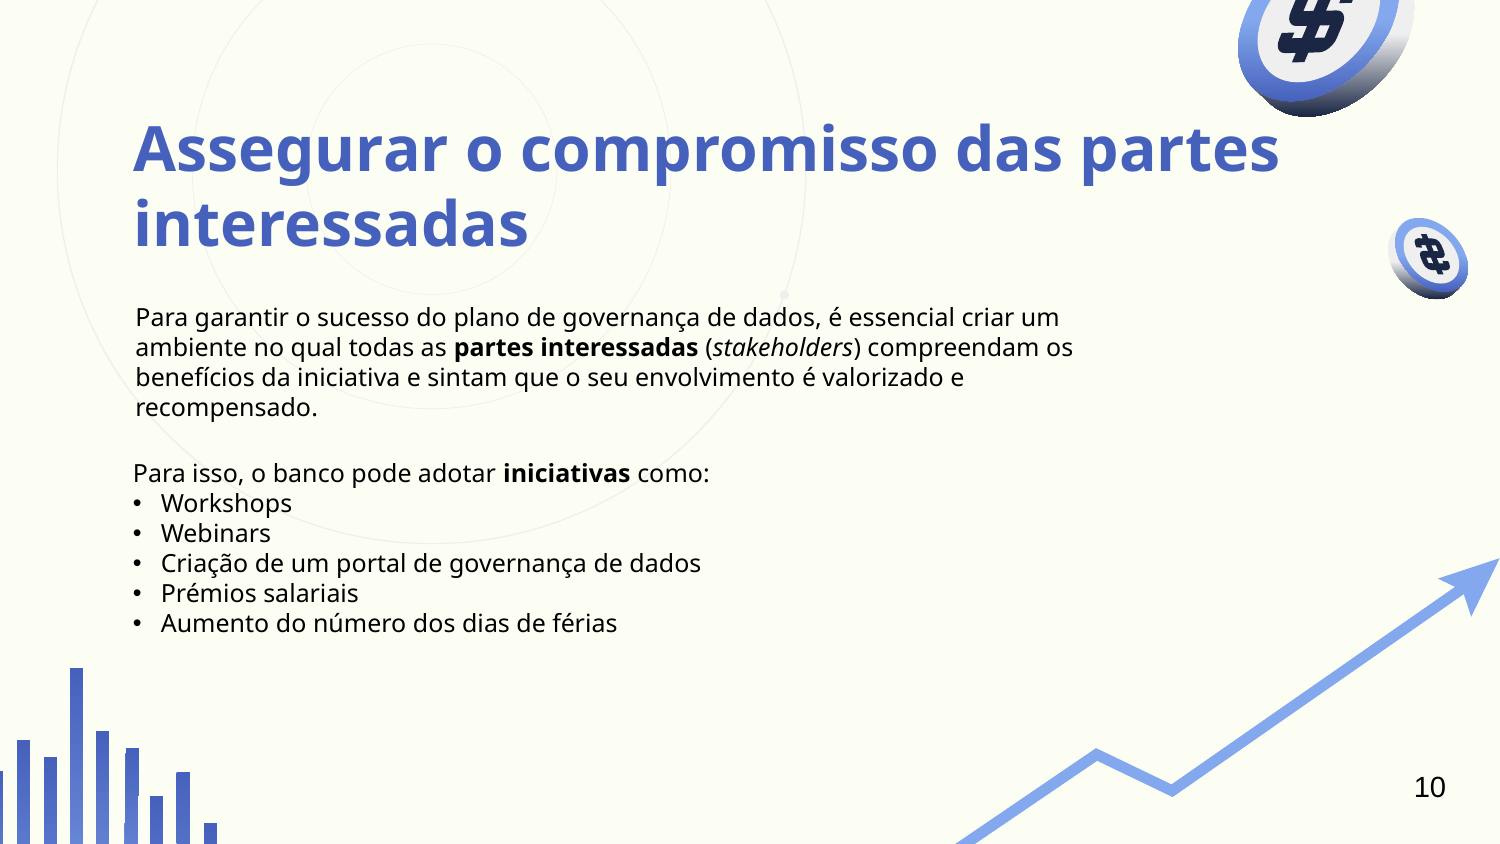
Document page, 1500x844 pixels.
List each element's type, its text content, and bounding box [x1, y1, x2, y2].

title Assegurar o compromisso das partes interessadas [118, 93, 1382, 188]
text_box Para isso, o banco pode adotar iniciativas como: Workshops Webinars Criação de um portal de governança de dados Prémios salariais Aumento do número dos dias de férias [117, 450, 1118, 646]
text_box Para garantir o sucesso do plano de governança de dados, é essencial criar um ambiente no qual todas as partes interessadas (stakeholders) compreendam os benefícios da iniciativa e sintam que o seu envolvimento é valorizado e recompensado. [120, 293, 1120, 429]
text_box 10 [1398, 760, 1467, 811]
